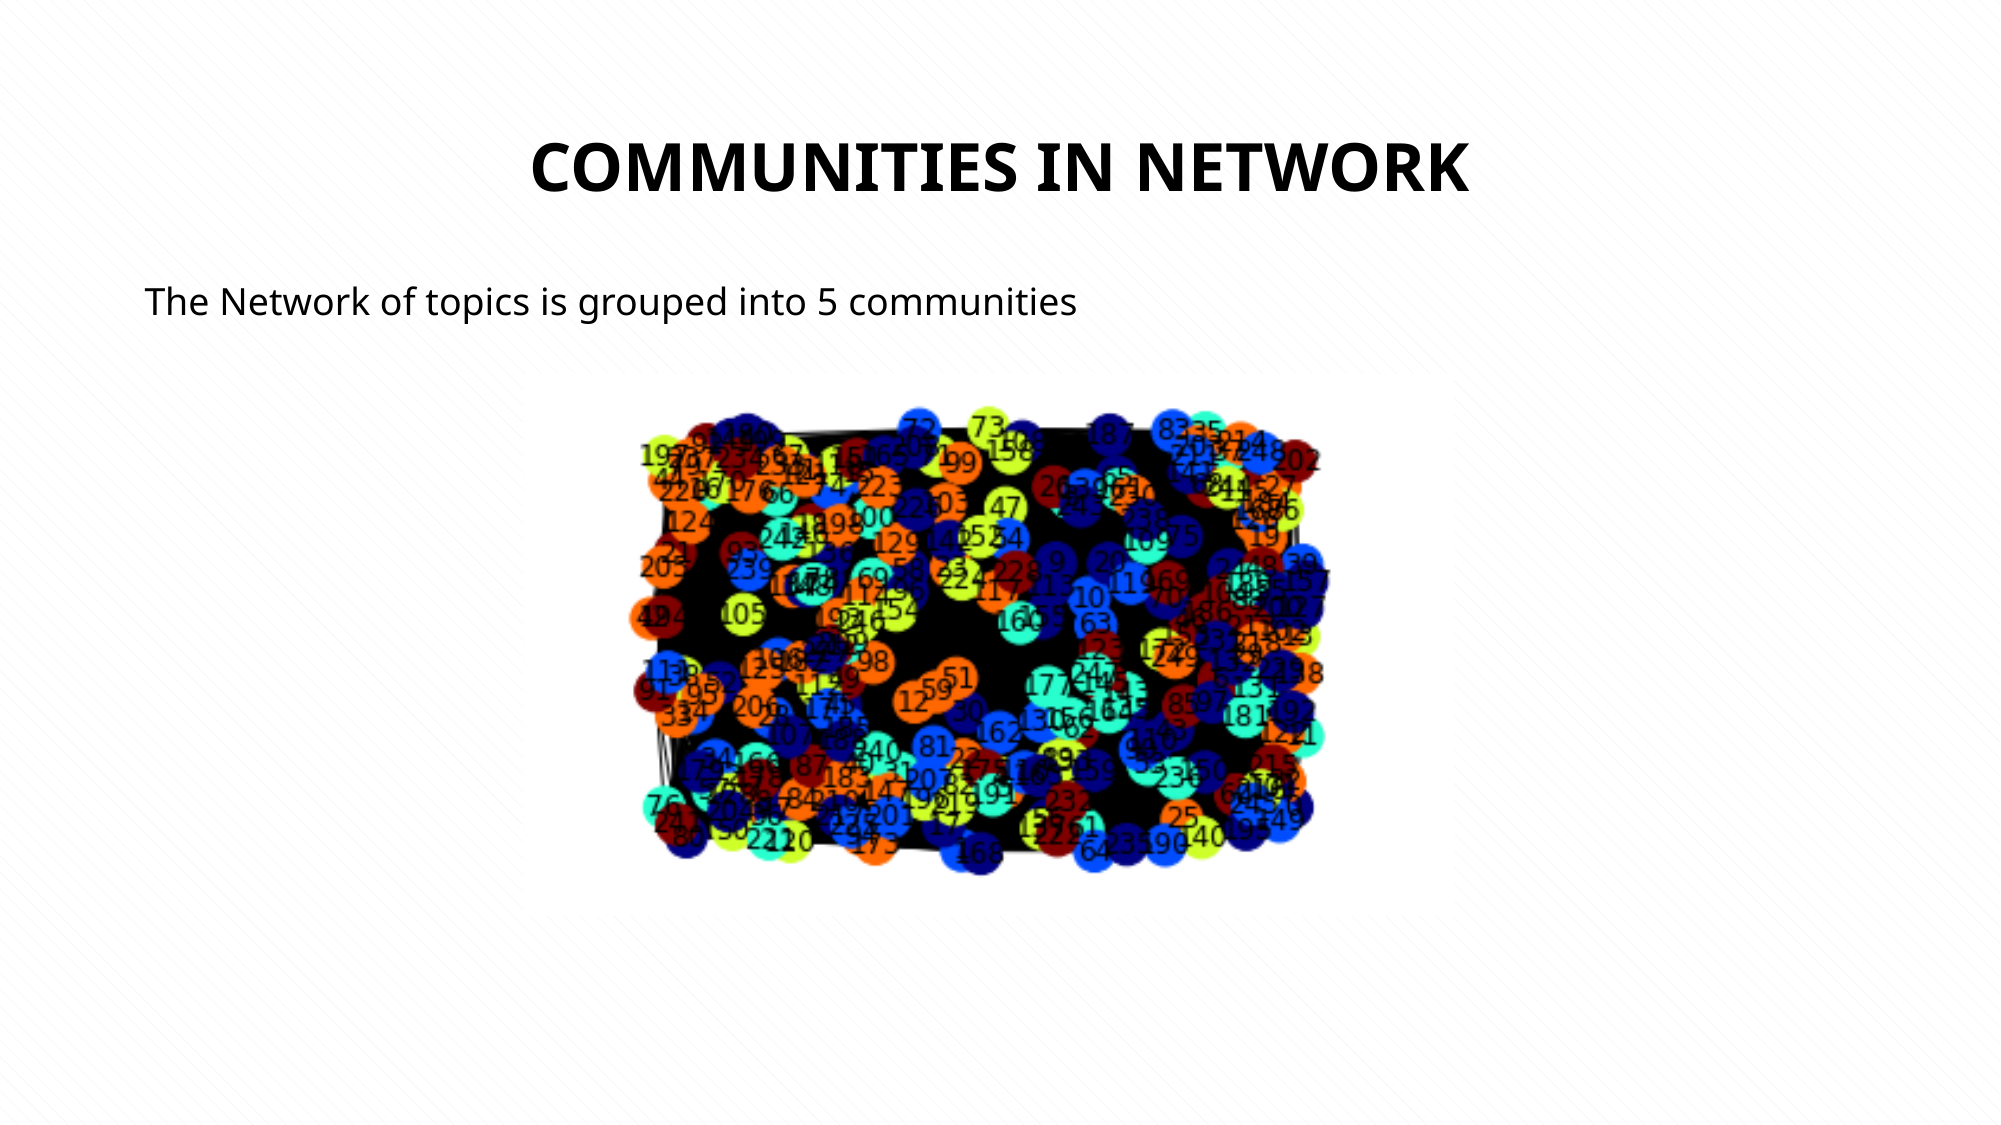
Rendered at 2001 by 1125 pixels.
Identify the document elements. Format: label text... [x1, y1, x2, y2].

text_box COMMUNITIES IN NETWORK [514, 37, 1486, 213]
text_box The Network of topics is grouped into 5 communities [129, 270, 1103, 330]
picture [523, 374, 1454, 916]
